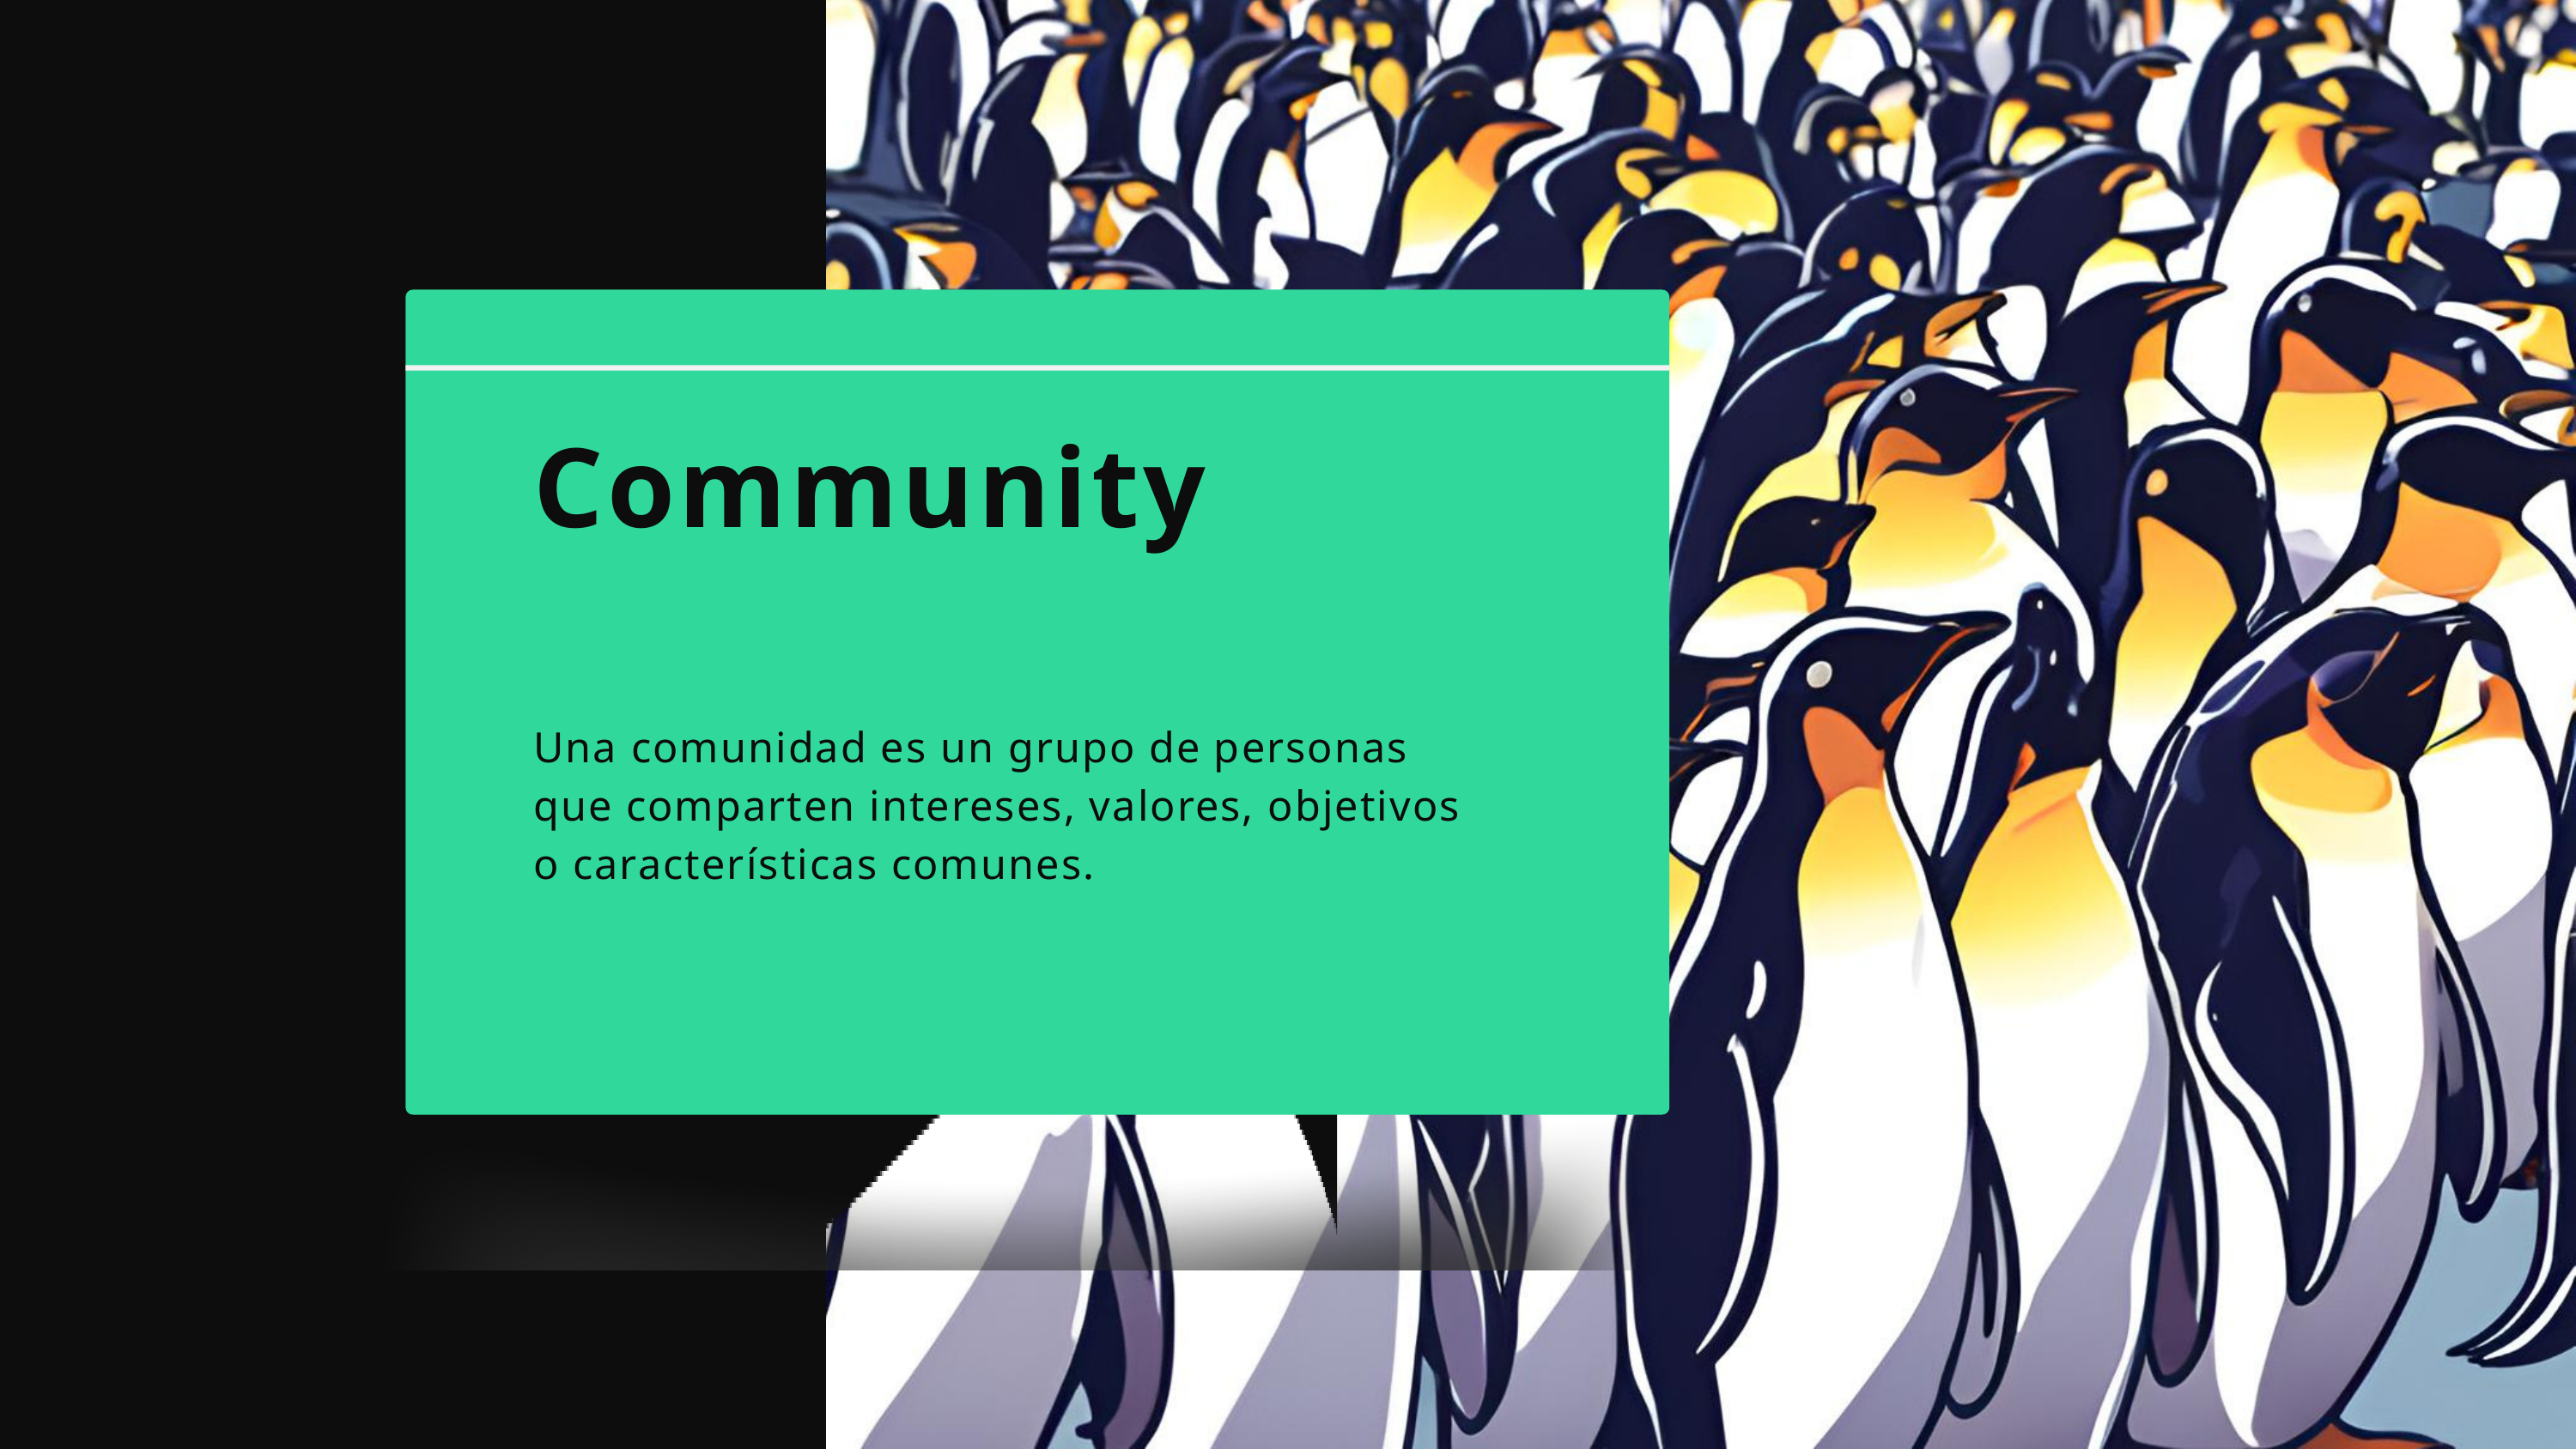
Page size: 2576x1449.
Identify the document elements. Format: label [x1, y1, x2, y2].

text_box [831, 0, 1338, 288]
text_box [831, 1270, 1338, 1449]
text_box [0, 0, 827, 1449]
text_box [831, 1121, 1670, 1270]
text_box [1338, 0, 2576, 1449]
text_box [405, 289, 1670, 1115]
